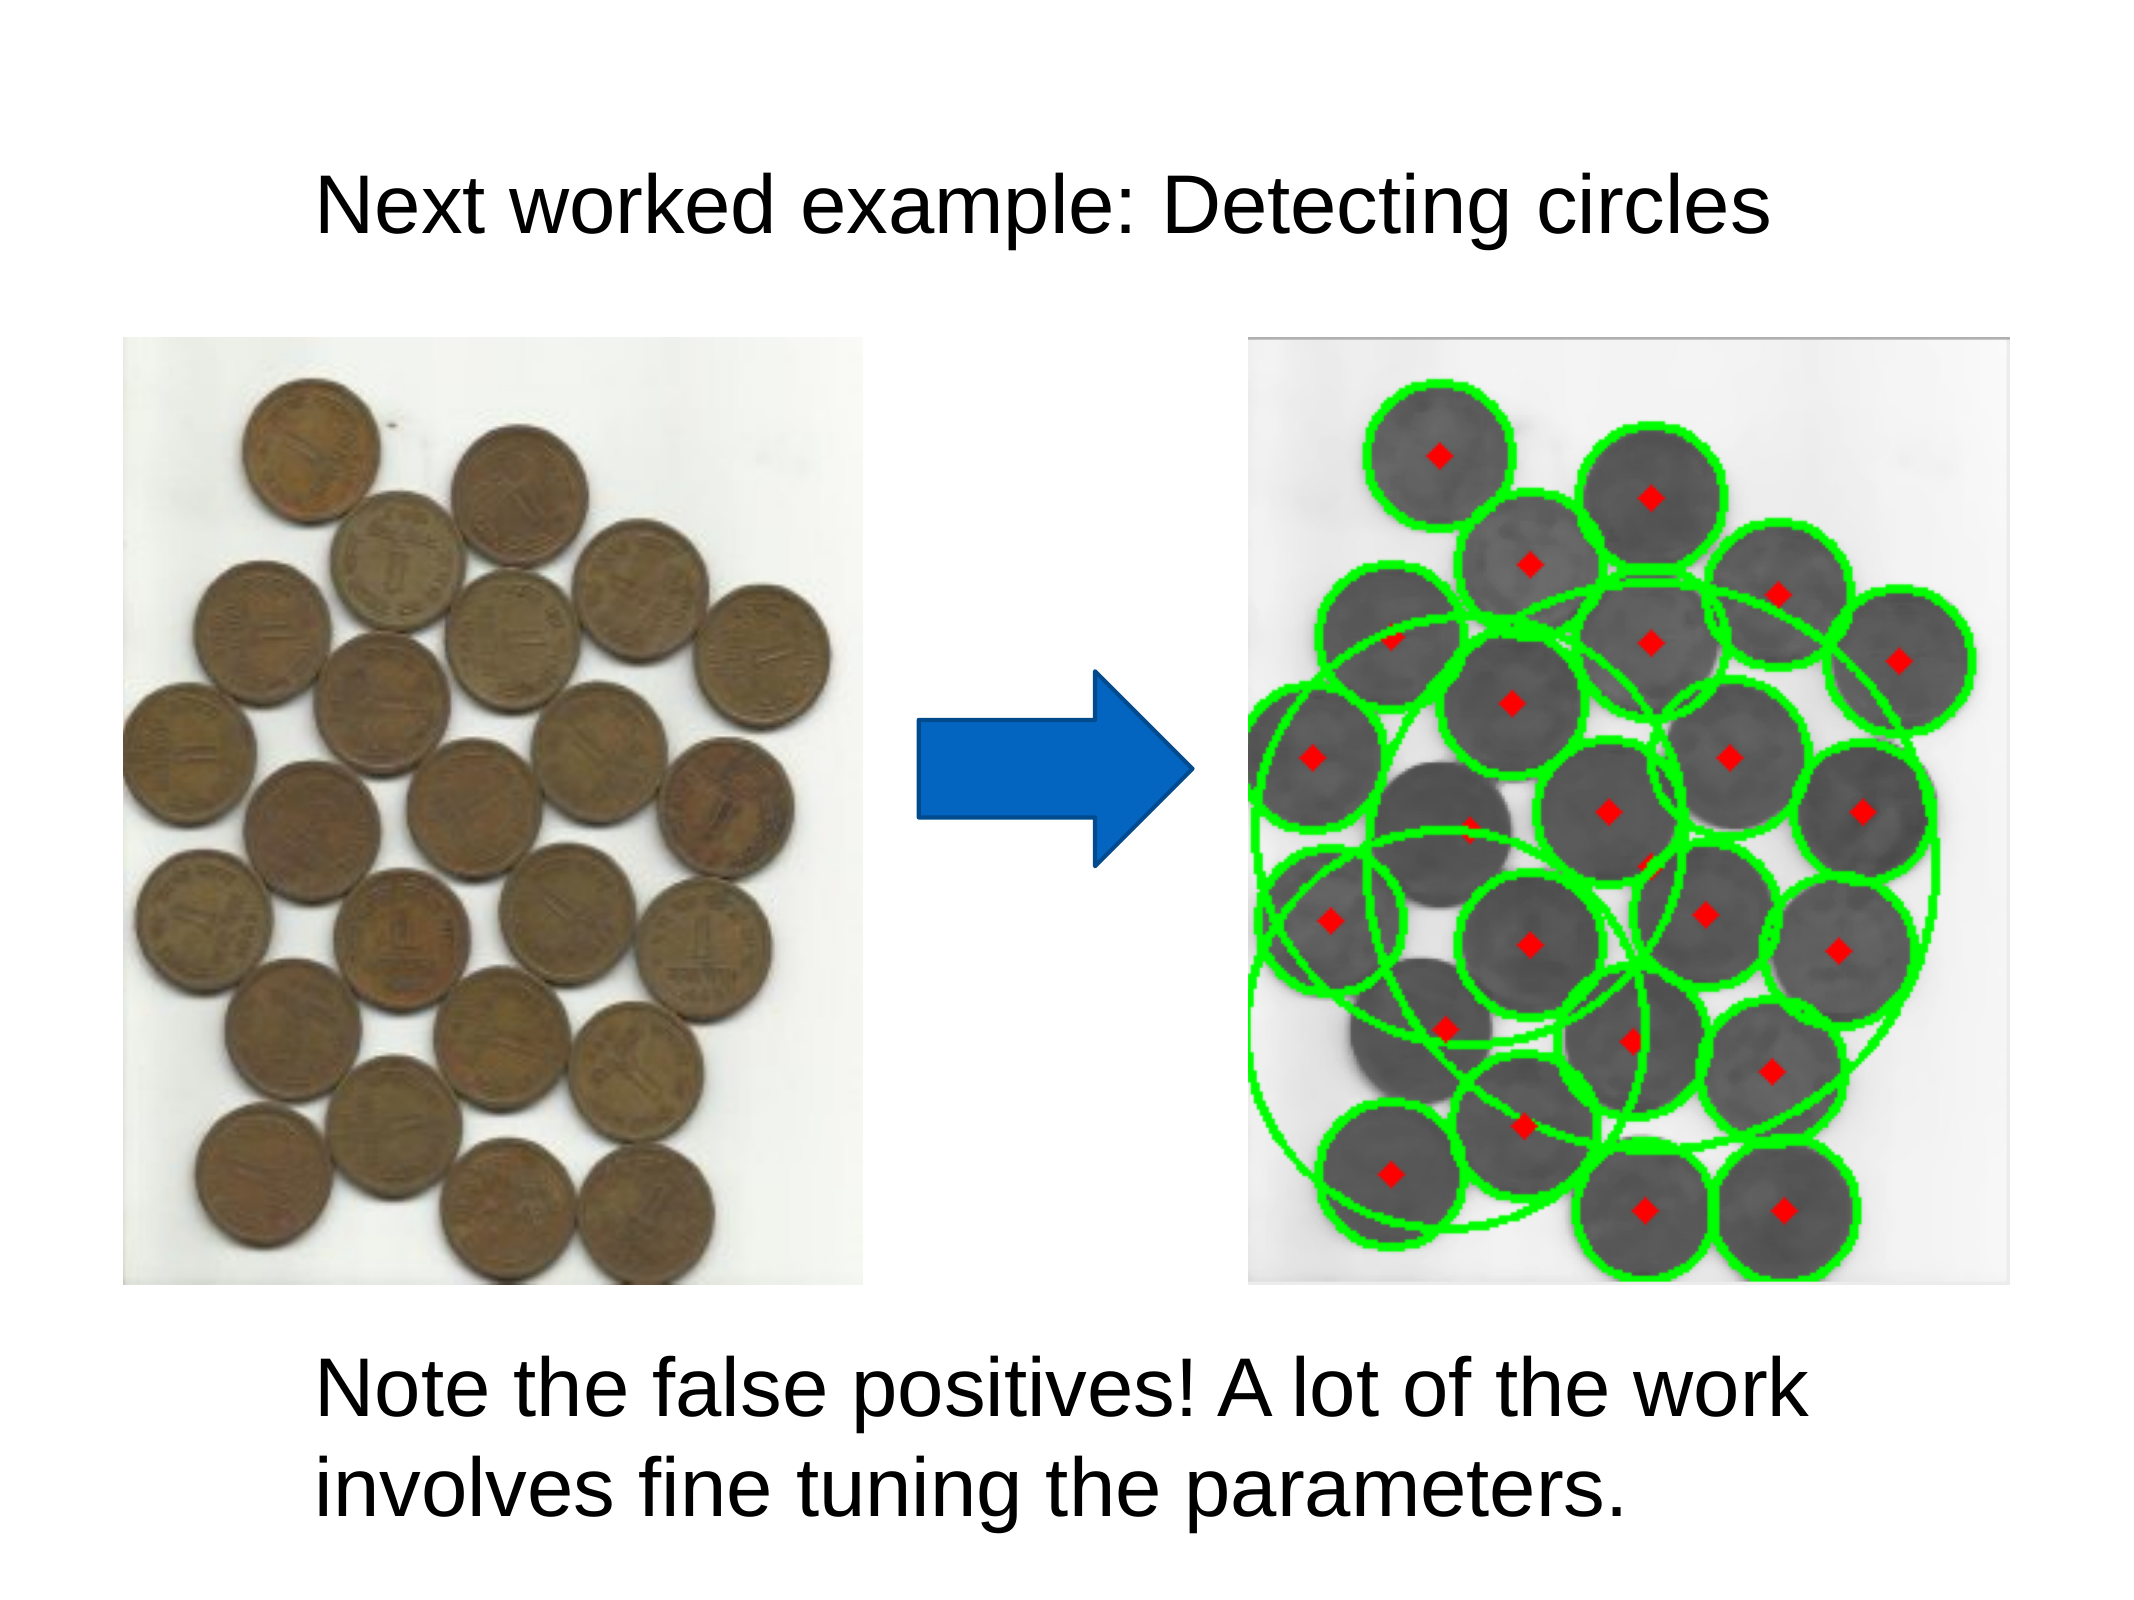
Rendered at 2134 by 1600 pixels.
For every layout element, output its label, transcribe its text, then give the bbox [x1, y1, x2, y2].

text_box Note the false positives! A lot of the work involves fine tuning the parameters. [299, 1326, 1860, 1541]
picture [1248, 337, 2010, 1286]
picture [123, 337, 863, 1286]
text_box Next worked example: Detecting circles [299, 142, 1804, 258]
text_box [916, 669, 1195, 869]
